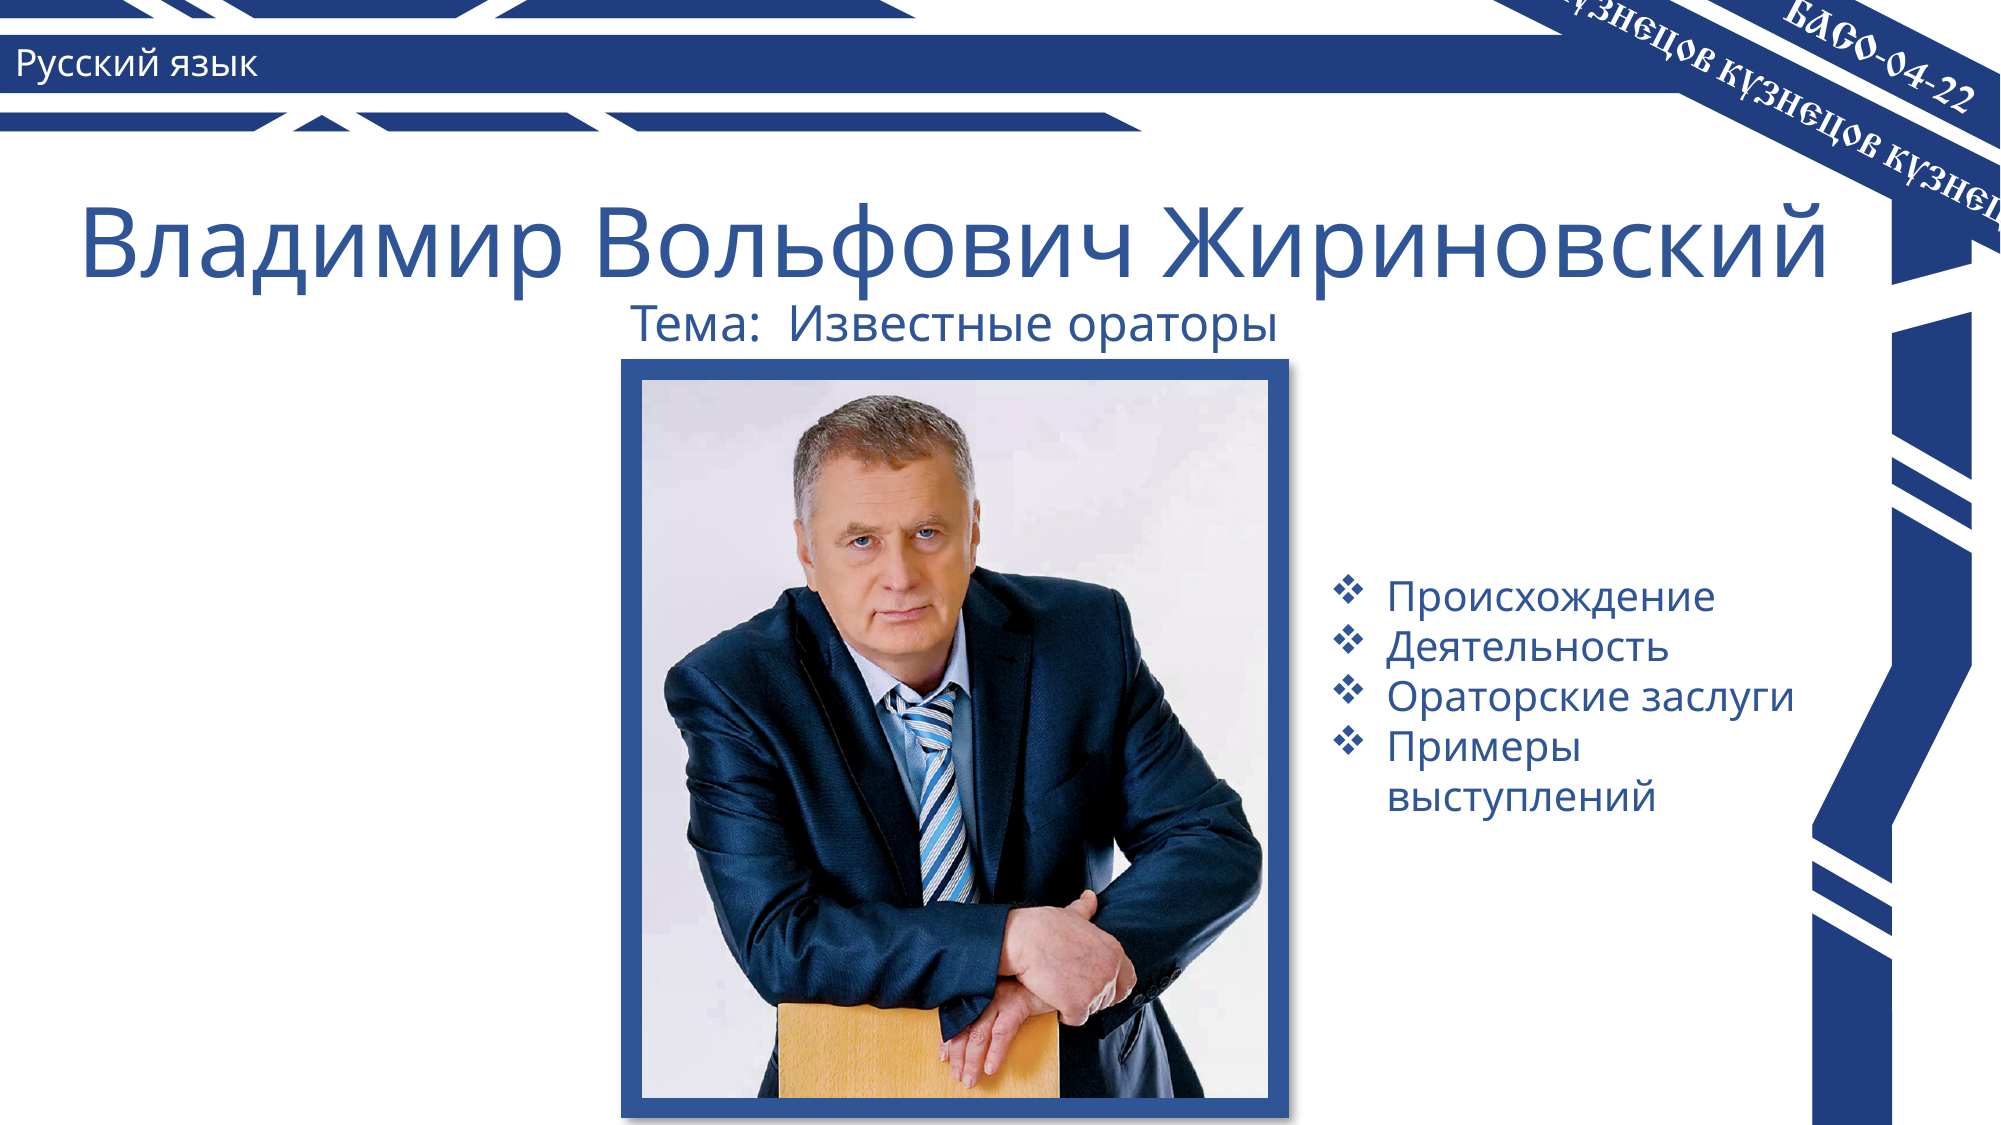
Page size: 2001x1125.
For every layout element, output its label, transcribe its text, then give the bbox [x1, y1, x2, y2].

picture [0, 0, 2001, 1125]
text_box Происхождение Деятельность Ораторские заслуги Примеры выступлений [1315, 562, 1837, 828]
title Владимир Вольфович Жириновский [52, 166, 1858, 306]
text_box Русский язык [0, 31, 305, 92]
subtitle Тема: Известные ораторы [205, 290, 1705, 563]
